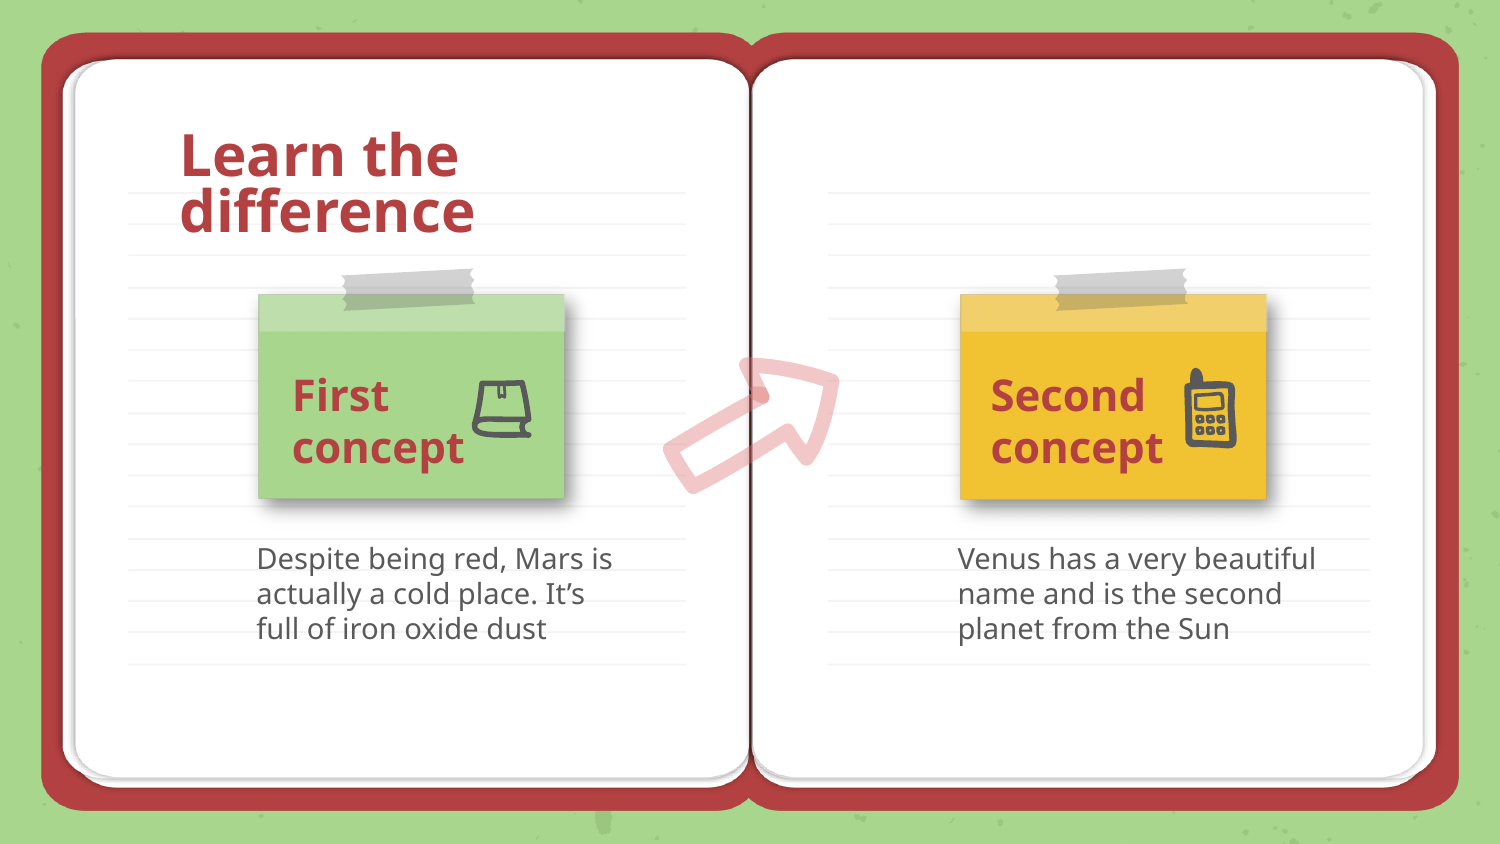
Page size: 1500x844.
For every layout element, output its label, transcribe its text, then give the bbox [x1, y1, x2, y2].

text_box [1063, 268, 1187, 275]
subtitle Despite being red, Mars is actually a cold place. It’s full of iron oxide dust [241, 525, 645, 692]
subtitle Venus has a very beautiful name and is the second planet from the Sun [942, 525, 1346, 692]
picture [41, 32, 1459, 811]
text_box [0, 0, 1500, 844]
title Learn the difference [164, 116, 578, 267]
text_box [1184, 367, 1239, 449]
text_box [351, 268, 474, 275]
